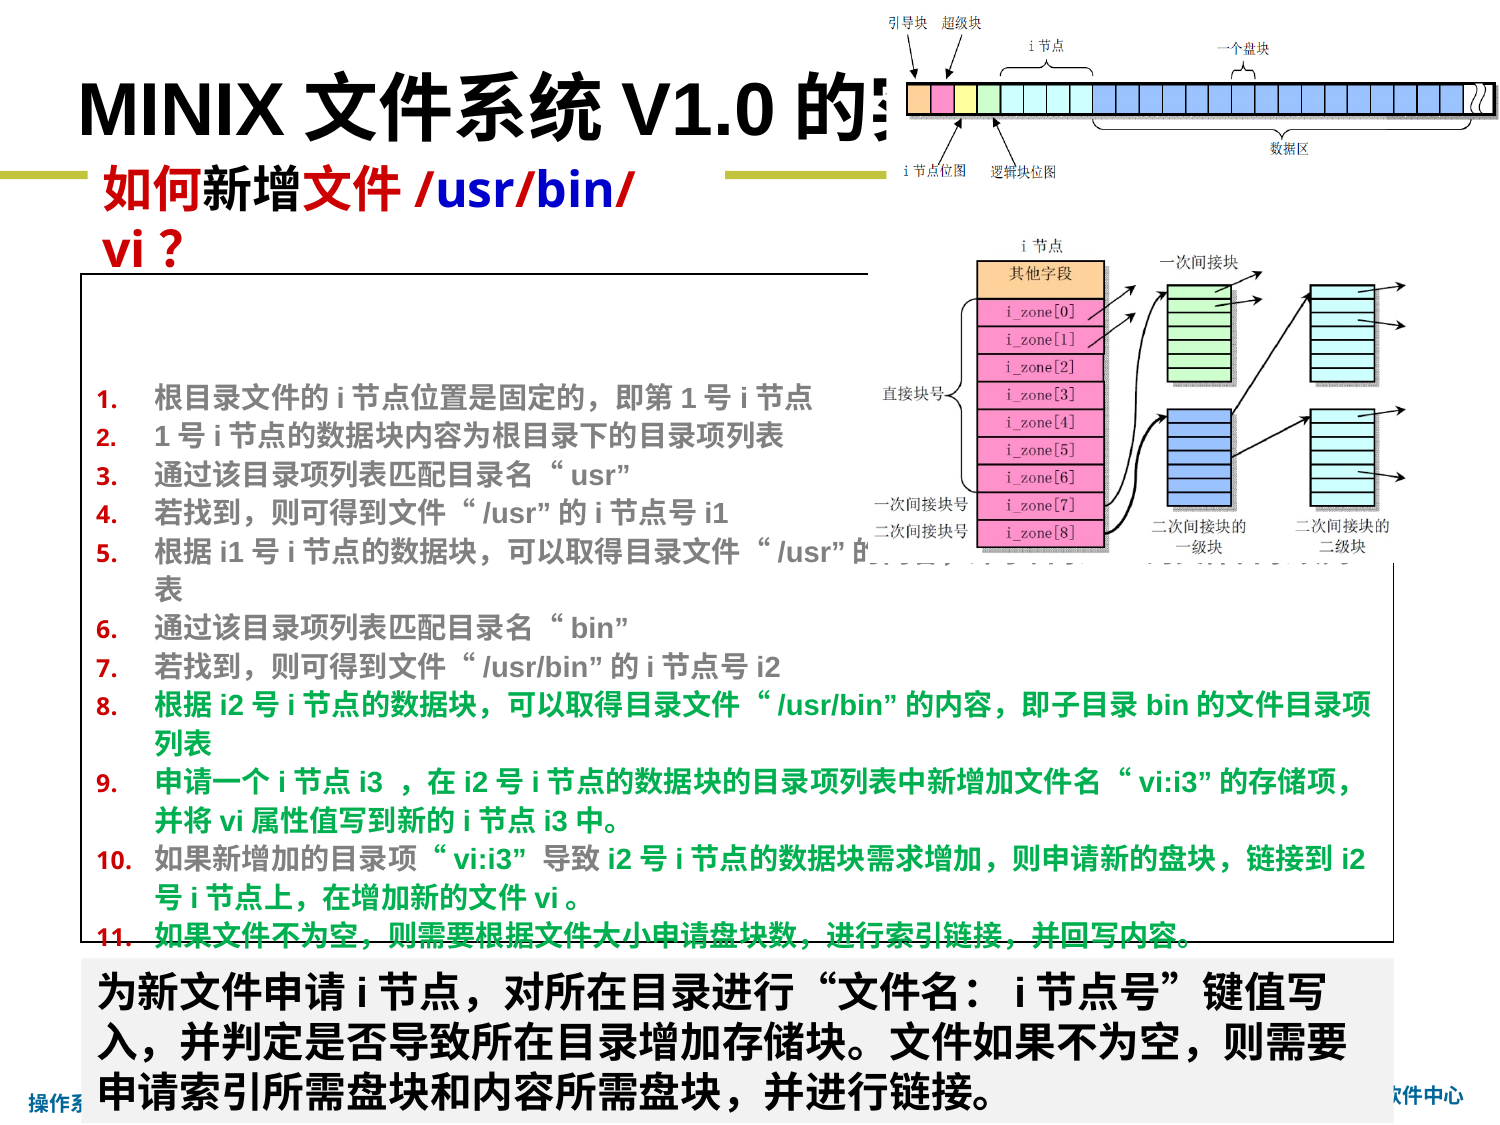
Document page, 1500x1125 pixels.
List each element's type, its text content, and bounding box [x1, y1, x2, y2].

picture [885, 11, 1500, 188]
text_box 根目录文件的i节点位置是固定的，即第1号i节点 1号i节点的数据块内容为根目录下的目录项列表 通过该目录项列表匹配目录名“usr” 若找到，则可得到文件“/usr”的i节点号i1 根据i1号i节点的数据块，可以取得目录文件“/usr”的内容，即子目录usr的文件目录项列表 通过该目录项列表匹配目录名“bin” 若找到，则可得到文件“/usr/bin”的i节点号i2 根据i2号i节点的数据块，可以取得目录文件“/usr/bin”的内容，即子目录bin的文件目录项列表 申请一个i节点i3 ，在i2号i节点的数据块的目录项列表中新增加文件名“vi:i3”的存储项，并将vi属性值写到新的i节点i3中。 如果新增加的目录项“vi:i3” 导致i2号i节点的数据块需求增加，则申请新的盘块，链接到i2号i节点上，在增加新的文件vi。 如果文件不为空，则需要根据文件大小申请盘块数，进行索引链接，并回写内容。 [81, 273, 1394, 943]
picture [868, 232, 1421, 563]
text_box 如何新增文件/usr/bin/vi？ [87, 167, 725, 268]
title MINIX文件系统V1.0的实现 [62, 50, 880, 161]
text_box 为新文件申请i节点，对所在目录进行“文件名：i节点号”键值写入，并判定是否导致所在目录增加存储块。文件如果不为空，则需要申请索引所需盘块和内容所需盘块，并进行链接。 [81, 958, 1394, 1124]
